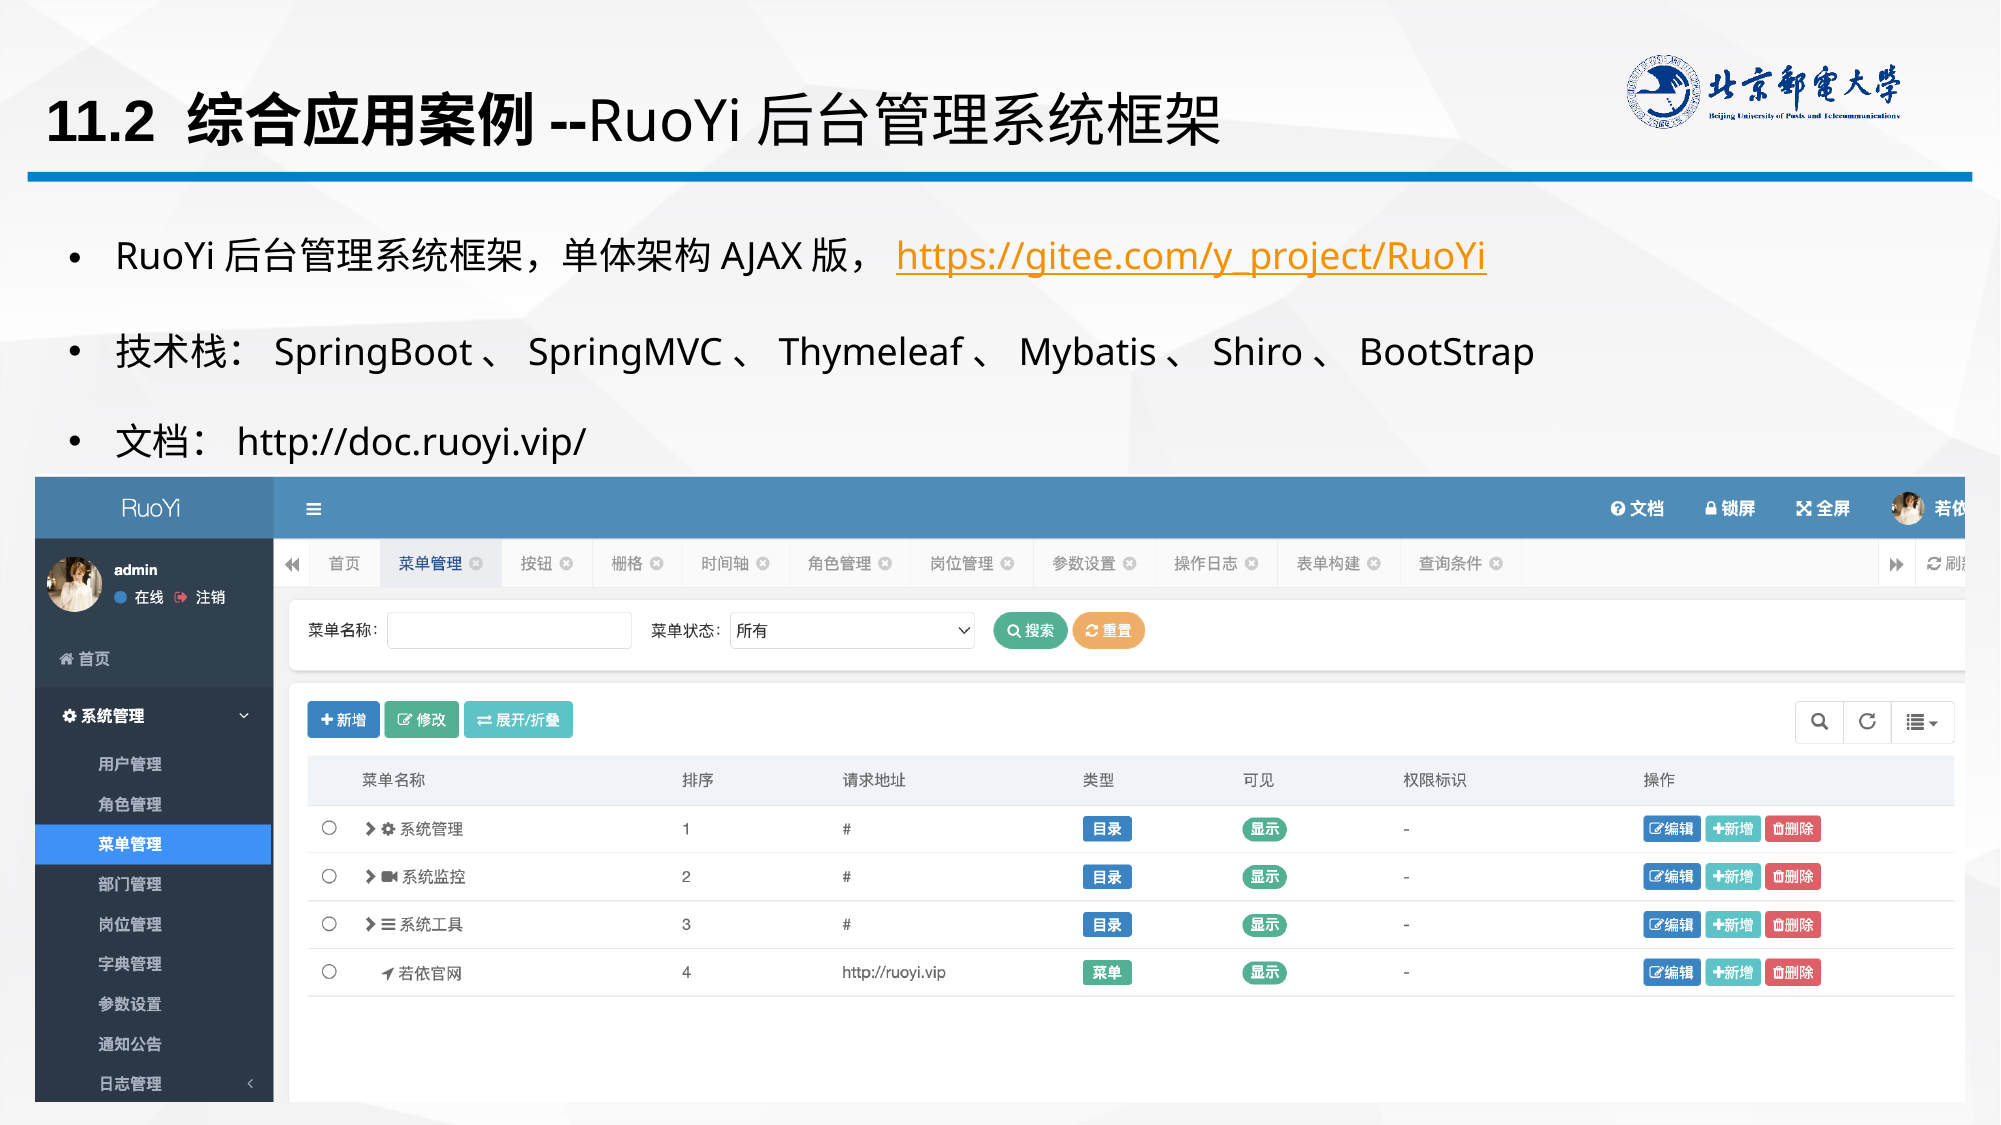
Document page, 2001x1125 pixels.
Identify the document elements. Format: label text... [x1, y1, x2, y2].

text_box RuoYi后台管理系统框架，单体架构AJAX版，https://gitee.com/y_project/RuoYi 技术栈：SpringBoot、SpringMVC、Thymeleaf、Mybatis、Shiro、BootStrap 文档：http://doc.ruoyi.vip/ [53, 173, 1974, 471]
picture [0, 0, 2000, 1125]
title 11.2 综合应用案例--RuoYi后台管理系统框架 [30, 48, 1311, 197]
